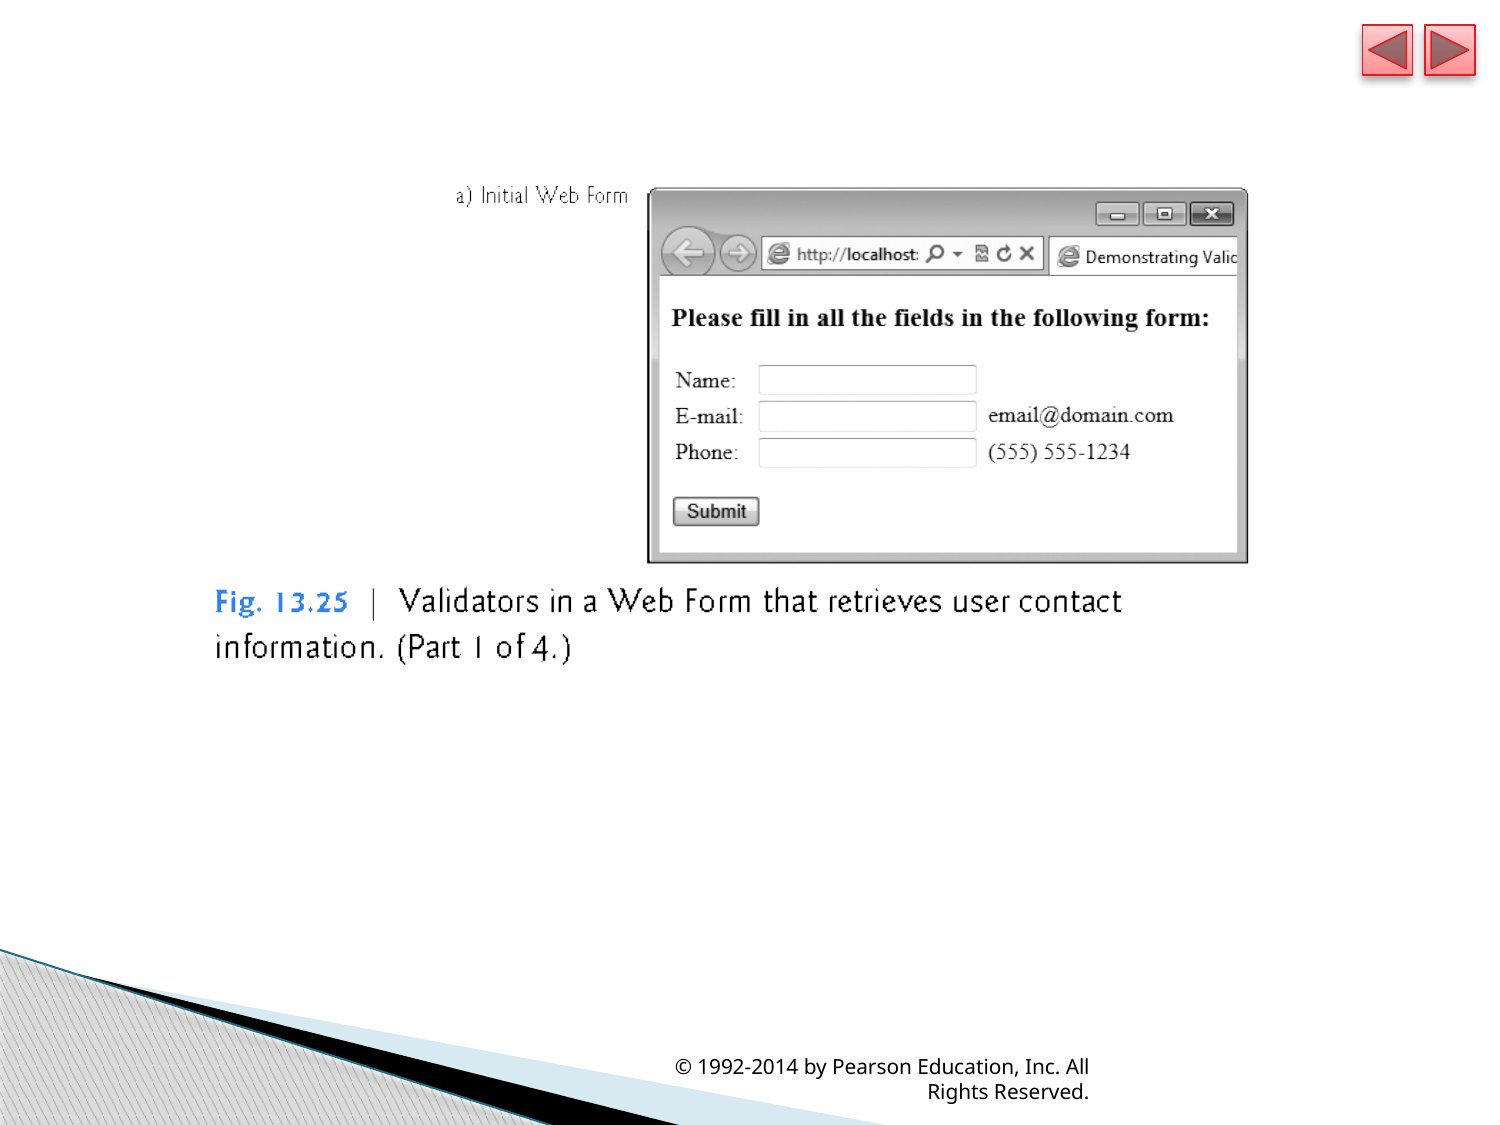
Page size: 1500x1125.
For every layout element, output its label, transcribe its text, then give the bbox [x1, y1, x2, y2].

picture [0, 106, 1500, 1019]
footer © 1992-2014 by Pearson Education, Inc. All Rights Reserved. [650, 1051, 1105, 1112]
